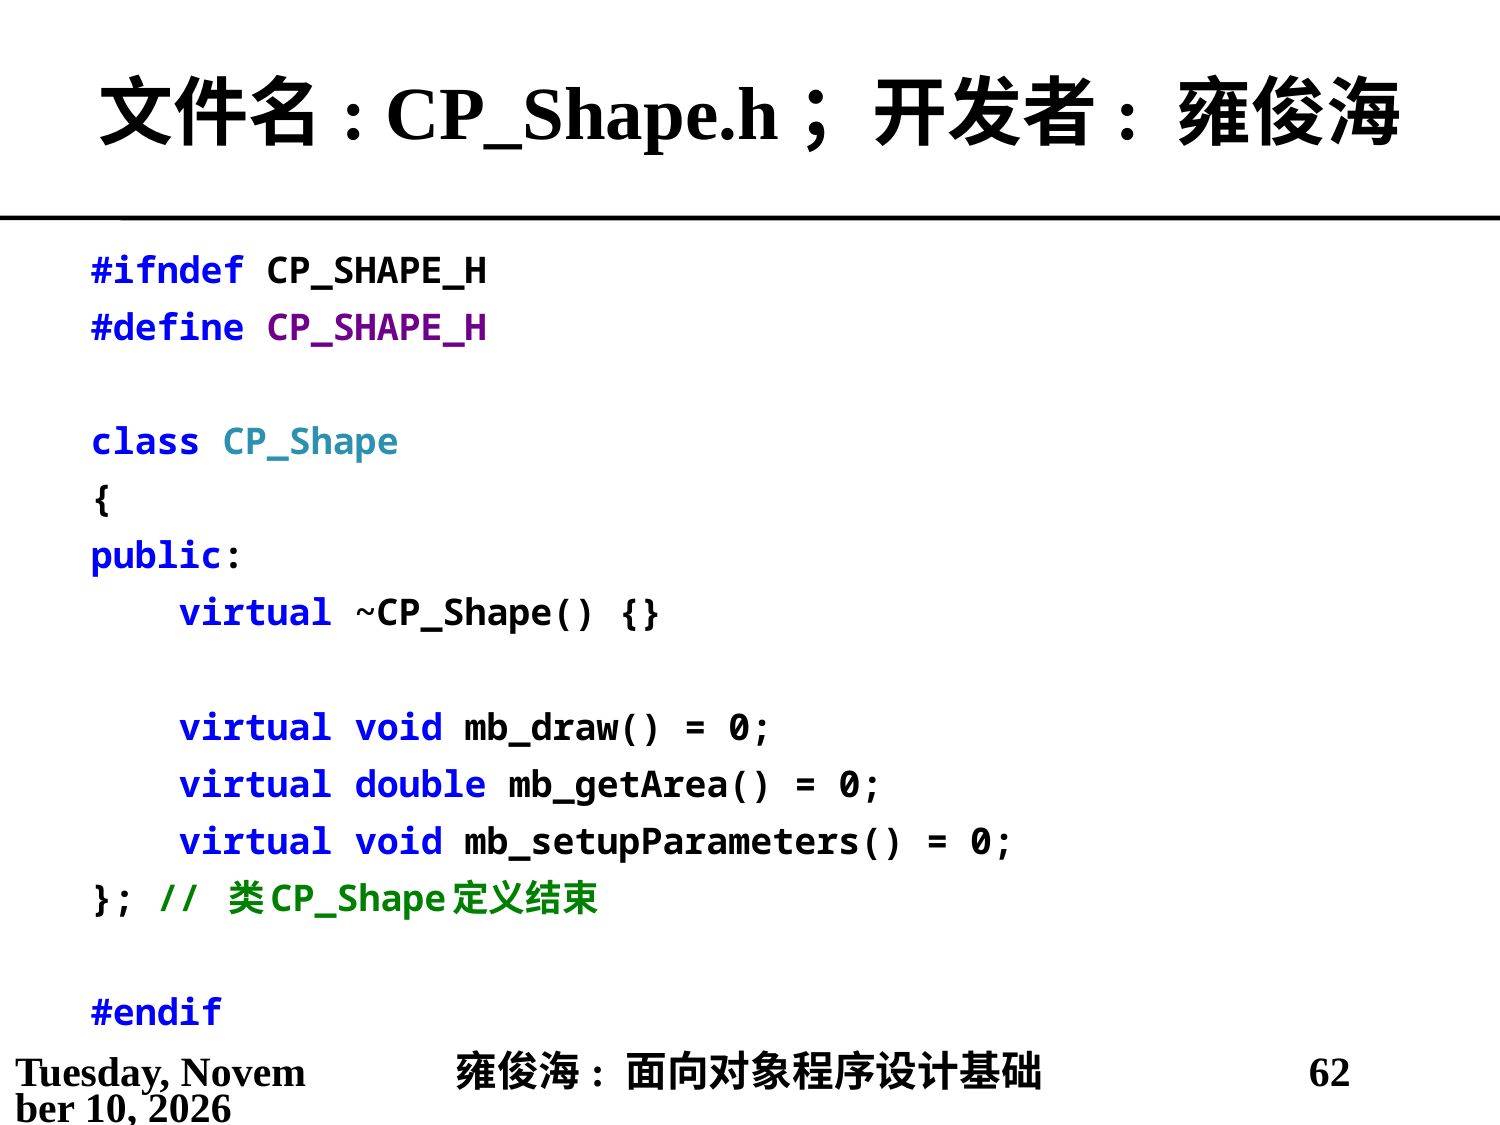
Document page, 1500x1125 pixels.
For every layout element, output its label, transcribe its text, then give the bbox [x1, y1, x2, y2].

footer 雍俊海: 面向对象程序设计基础 [337, 1042, 1161, 1103]
list #ifndef CP_SHAPE_H #define CP_SHAPE_H class CP_Shape { public: virtual ~CP_Shape() {} virtual void mb_draw() = 0; virtual double mb_getArea() = 0; virtual void mb_setupParameters() = 0; }; // 类CP_Shape定义结束 #endif [75, 239, 1425, 1042]
slide_number 62 [1161, 1042, 1499, 1103]
title 文件名: CP_Shape.h；开发者: 雍俊海 [0, 0, 1500, 217]
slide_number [0, 1042, 337, 1103]
